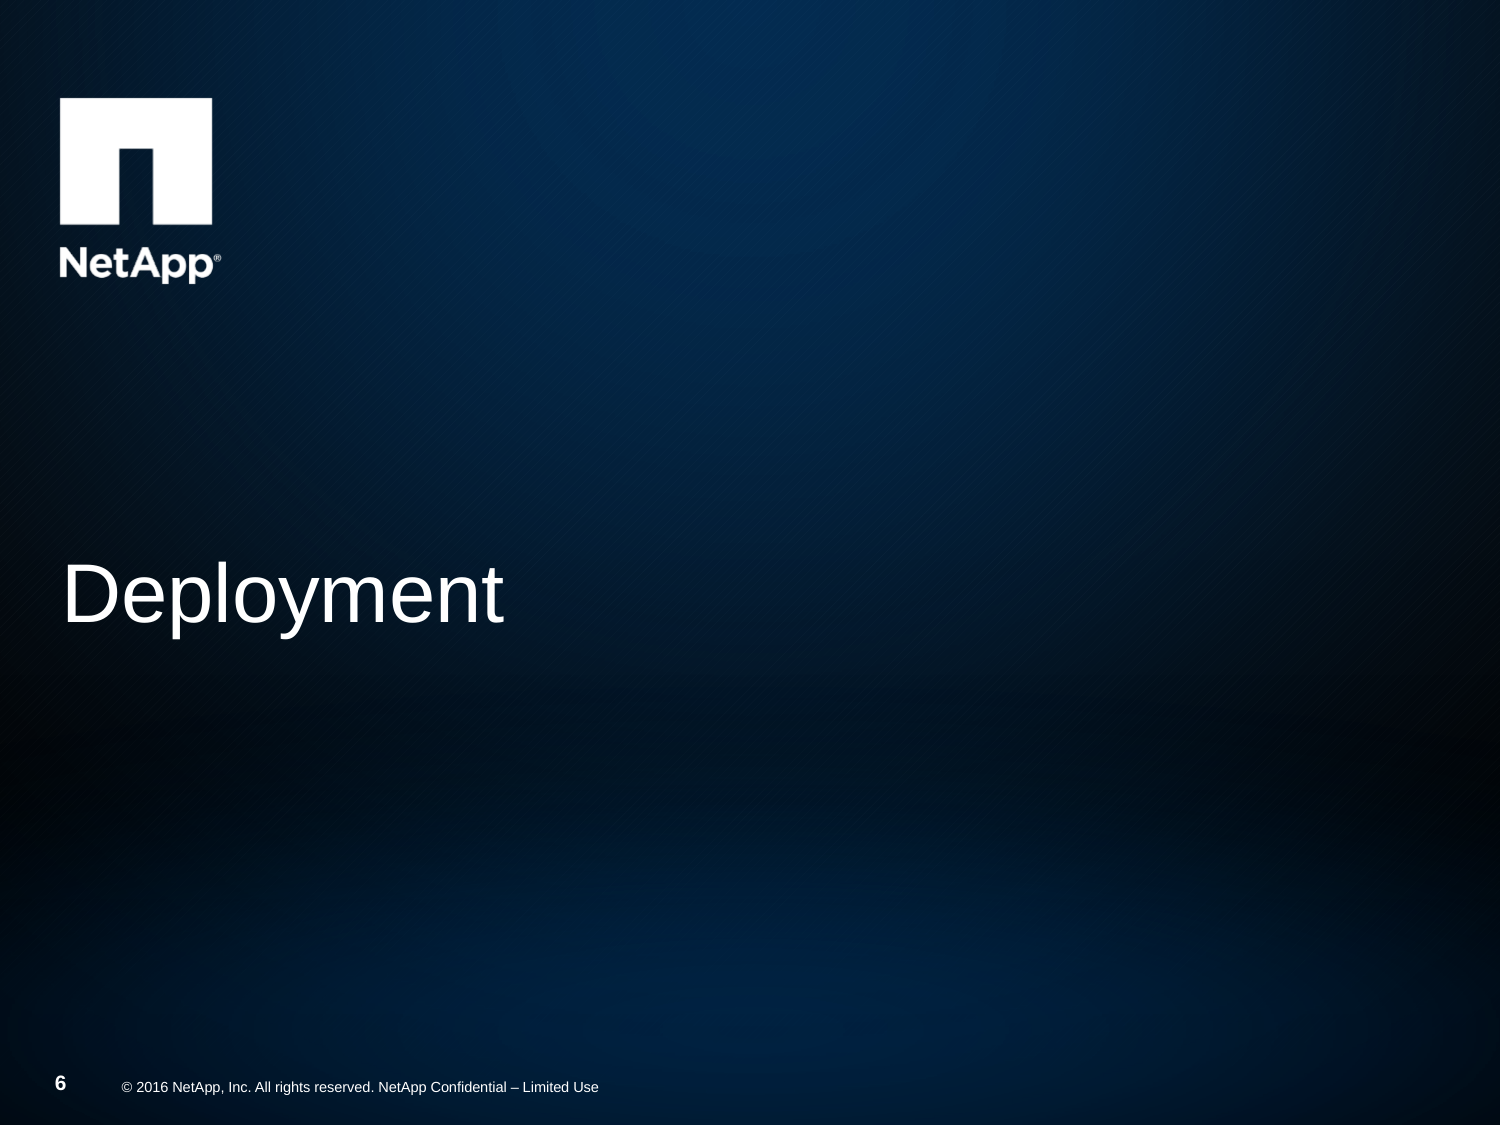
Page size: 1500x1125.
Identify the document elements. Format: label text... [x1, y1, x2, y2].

title Deployment [46, 405, 1453, 647]
picture [0, 0, 1500, 1125]
slide_number 6 [39, 1059, 118, 1103]
footer © 2016 NetApp, Inc. All rights reserved. NetApp Confidential – Limited Use [118, 1063, 912, 1103]
